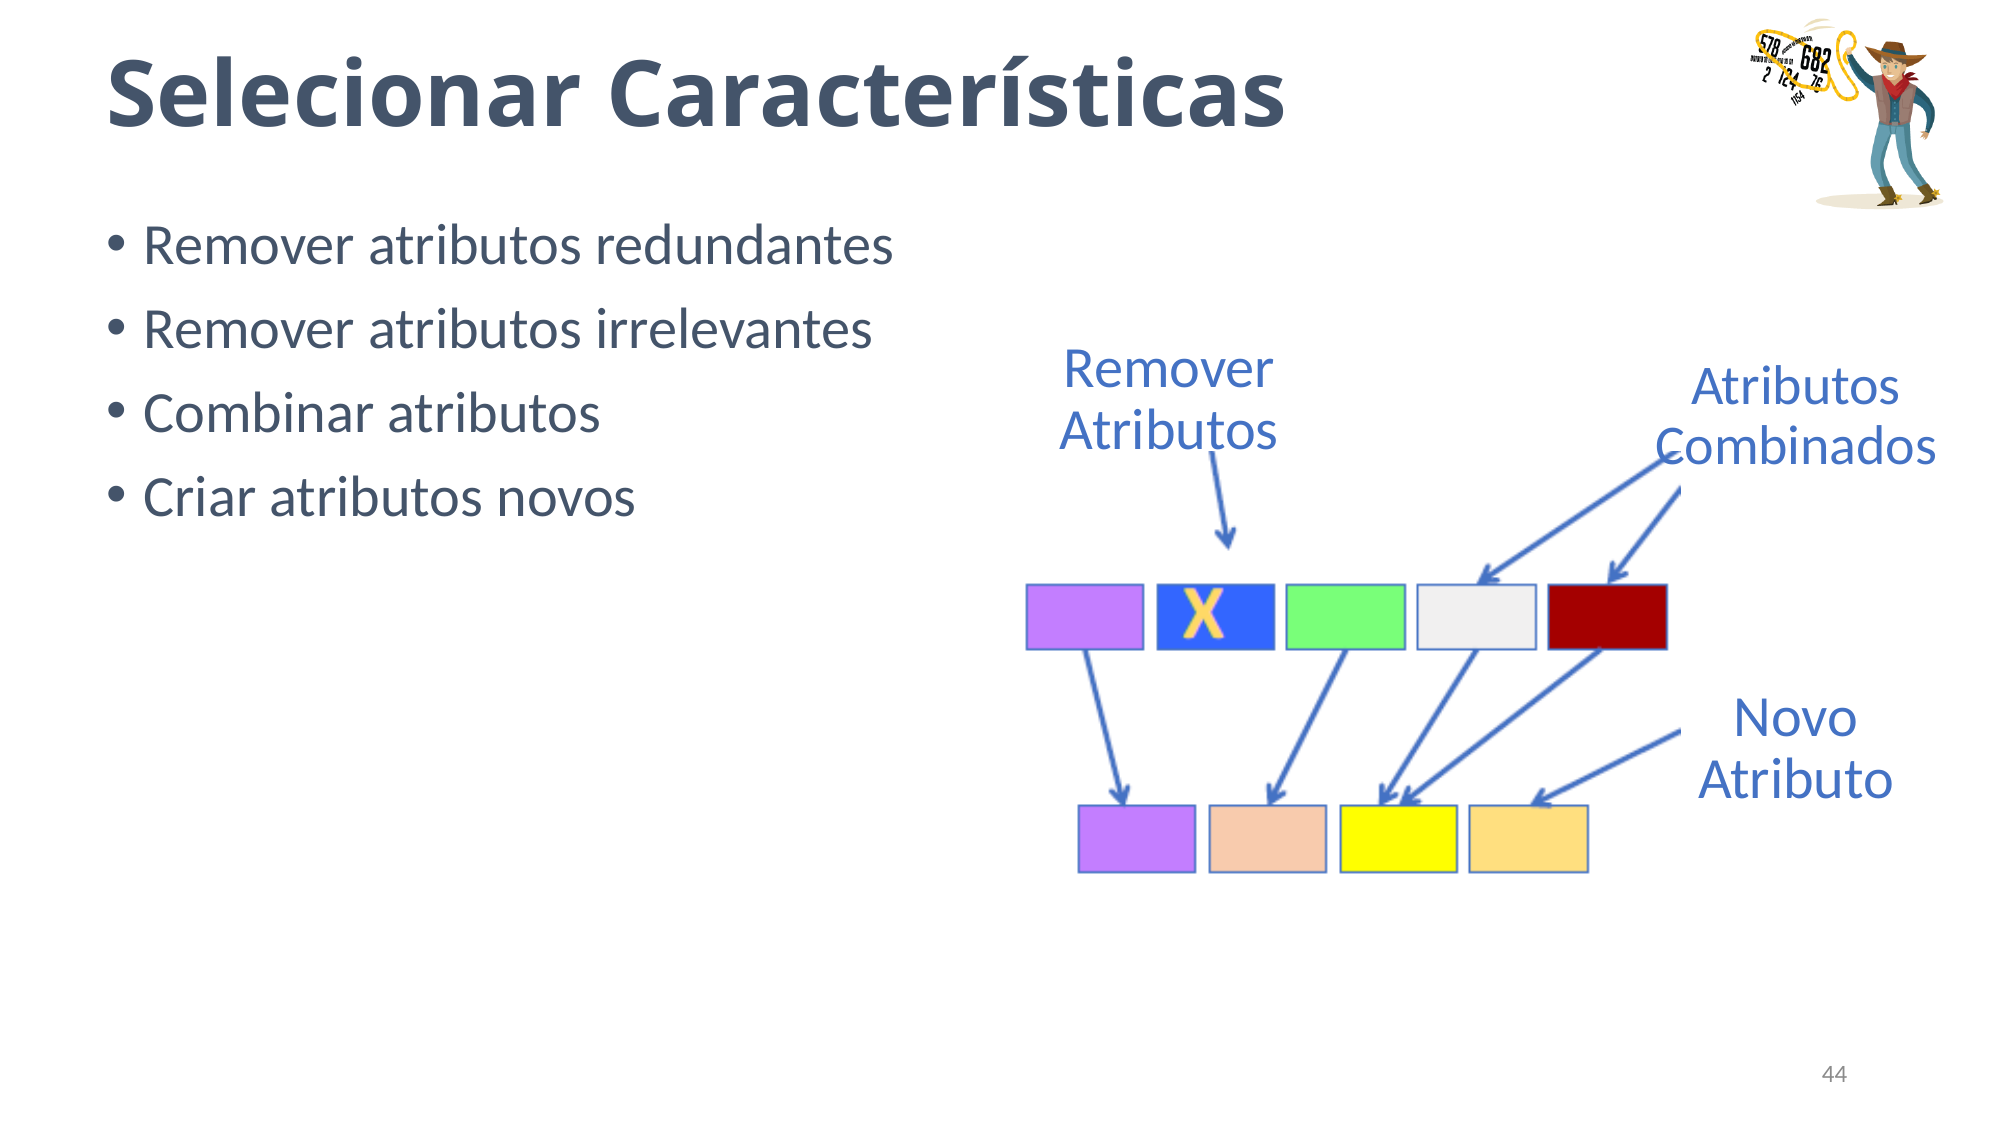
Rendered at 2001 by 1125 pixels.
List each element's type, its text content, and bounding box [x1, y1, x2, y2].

text_box Atributos Combinados [1637, 349, 1955, 492]
picture [1018, 451, 1681, 903]
list Remover atributos redundantes Remover atributos irrelevantes Combinar atributos Criar atributos novos [91, 206, 1011, 541]
text_box Remover Atributos [1010, 329, 1328, 472]
picture [1750, 15, 1946, 211]
title Selecionar Características [91, 15, 1750, 178]
slide_number 44 [1412, 1042, 1863, 1103]
text_box Novo Atributo [1681, 678, 1955, 821]
